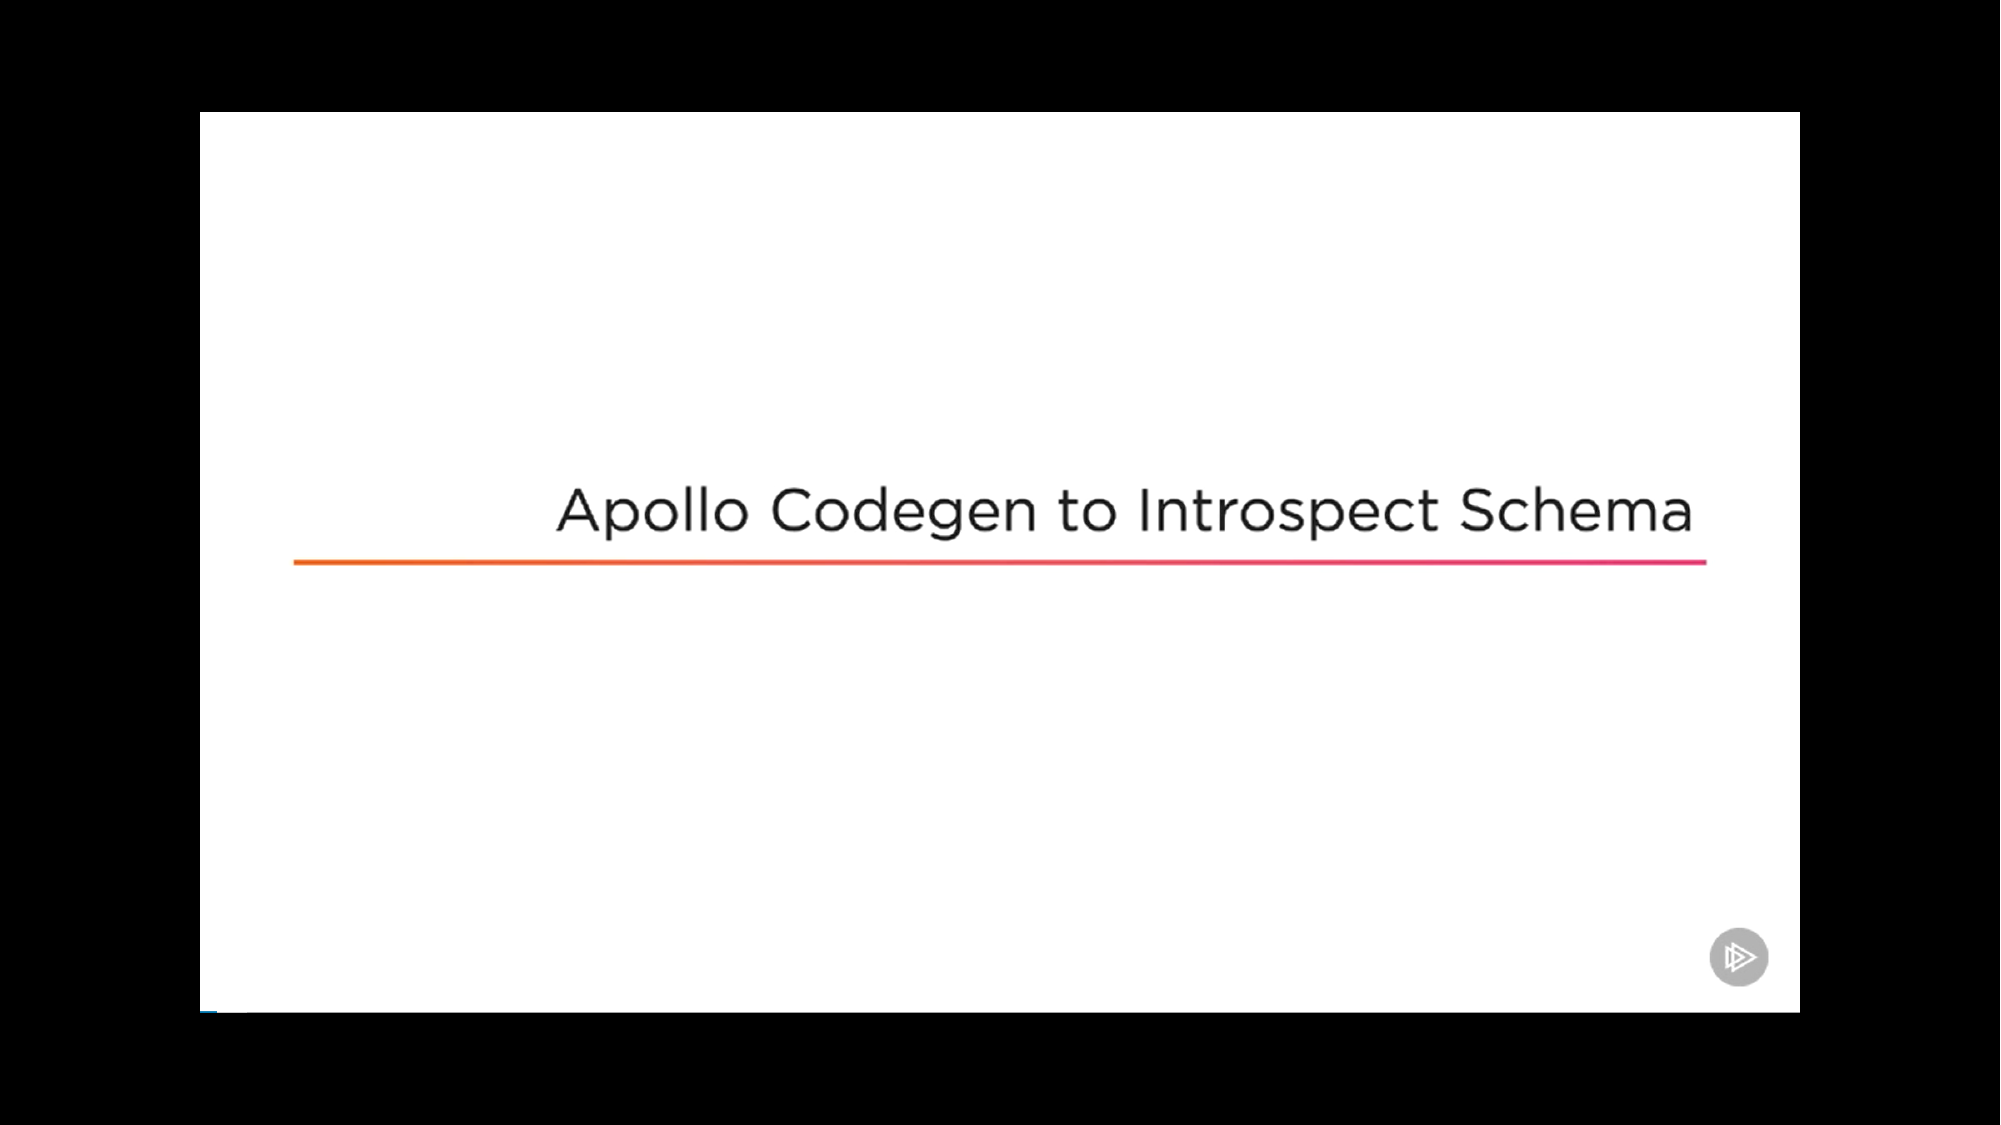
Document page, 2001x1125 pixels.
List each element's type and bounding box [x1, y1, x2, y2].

picture [199, 112, 1800, 1013]
